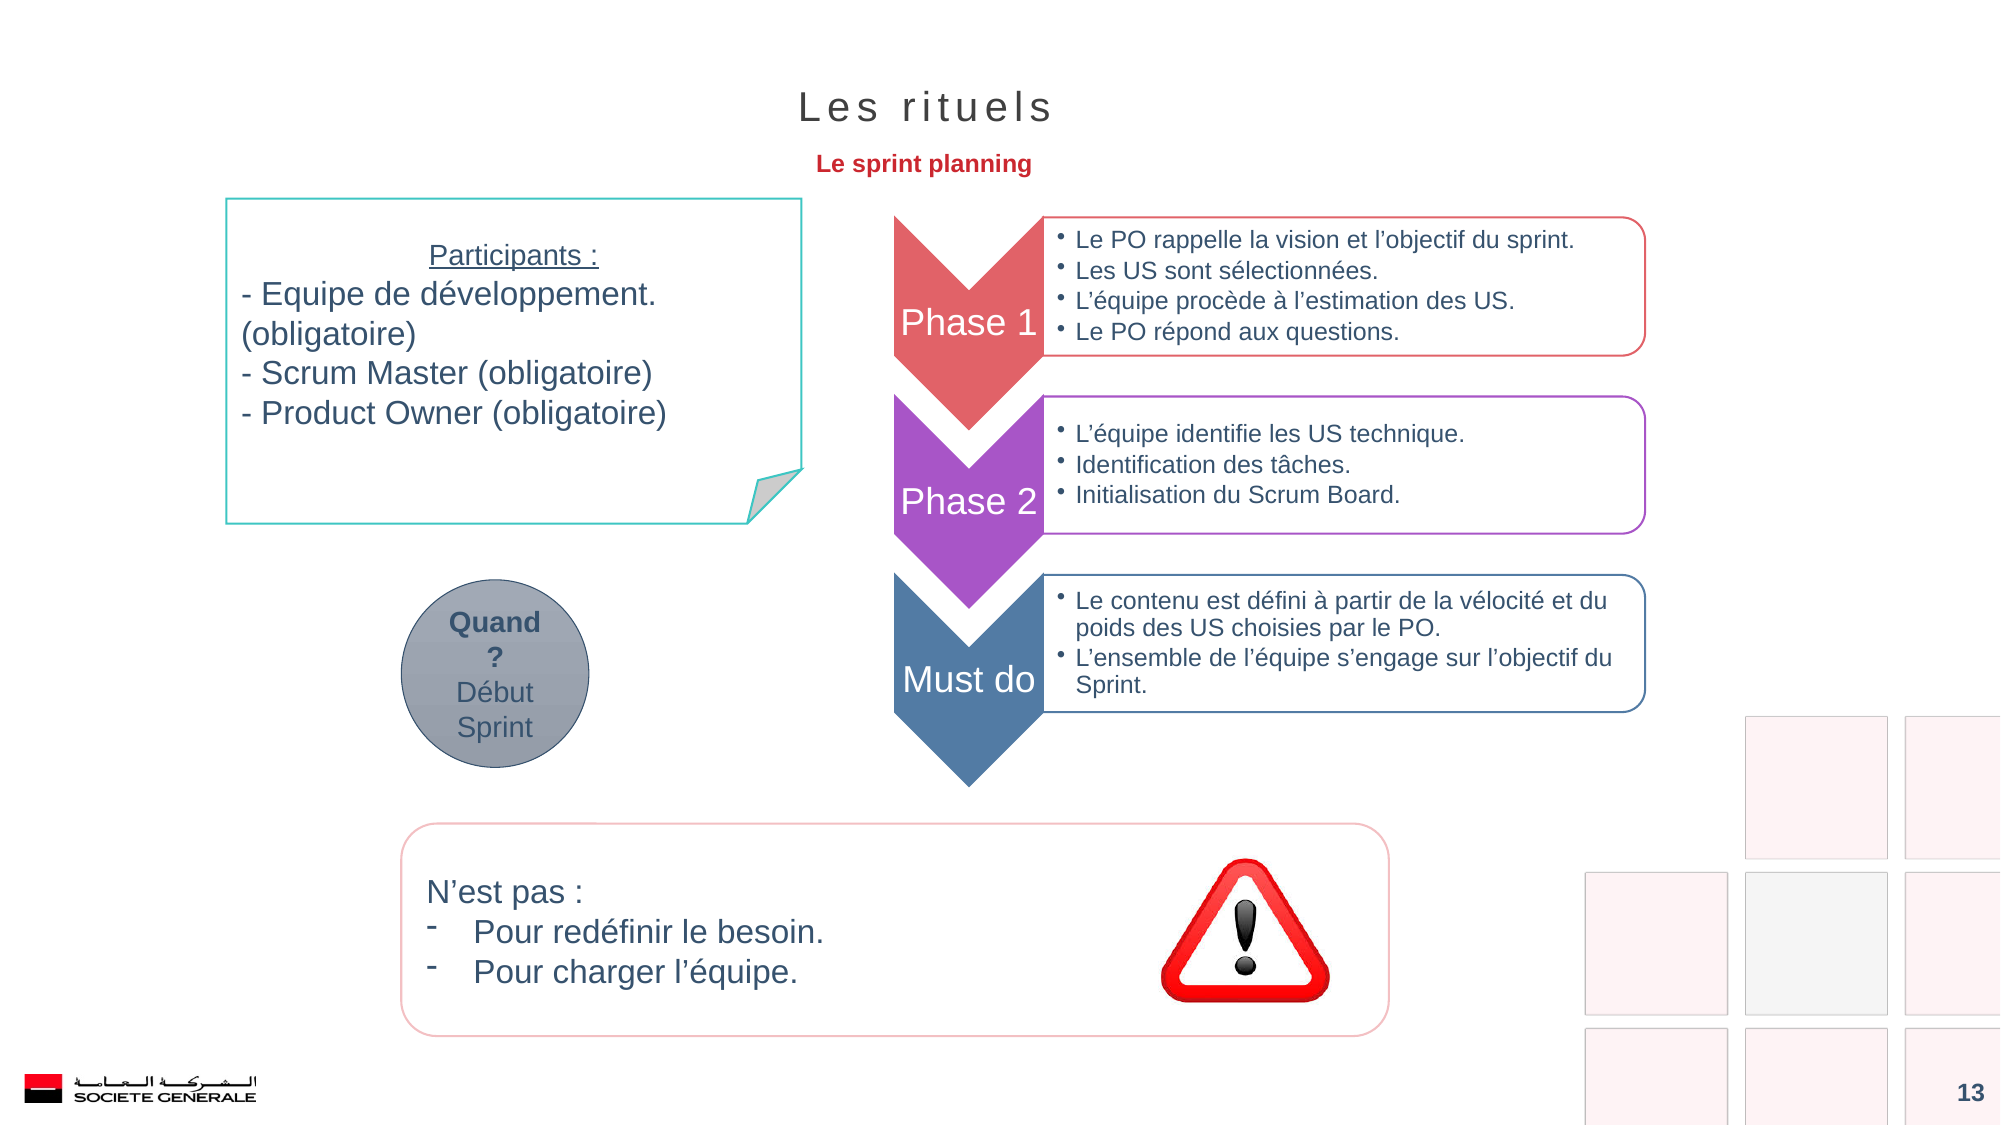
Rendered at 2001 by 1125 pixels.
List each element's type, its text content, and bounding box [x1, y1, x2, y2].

text_box Quand? Début Sprint [400, 579, 590, 768]
text_box Les rituels [224, 77, 1625, 140]
picture [1151, 842, 1339, 1018]
picture [1564, 692, 2001, 1125]
text_box N’est pas : Pour redéfinir le besoin. Pour charger l’équipe. [400, 822, 1390, 1038]
slide_number 13 [1914, 1057, 2000, 1125]
text_box Participants : - Equipe de développement. (obligatoire) - Scrum Master (obligatoire) - Product Owner (obligatoire) [225, 197, 805, 525]
picture [24, 1074, 256, 1103]
text_box Le sprint planning [224, 140, 1625, 178]
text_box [895, 217, 1646, 787]
